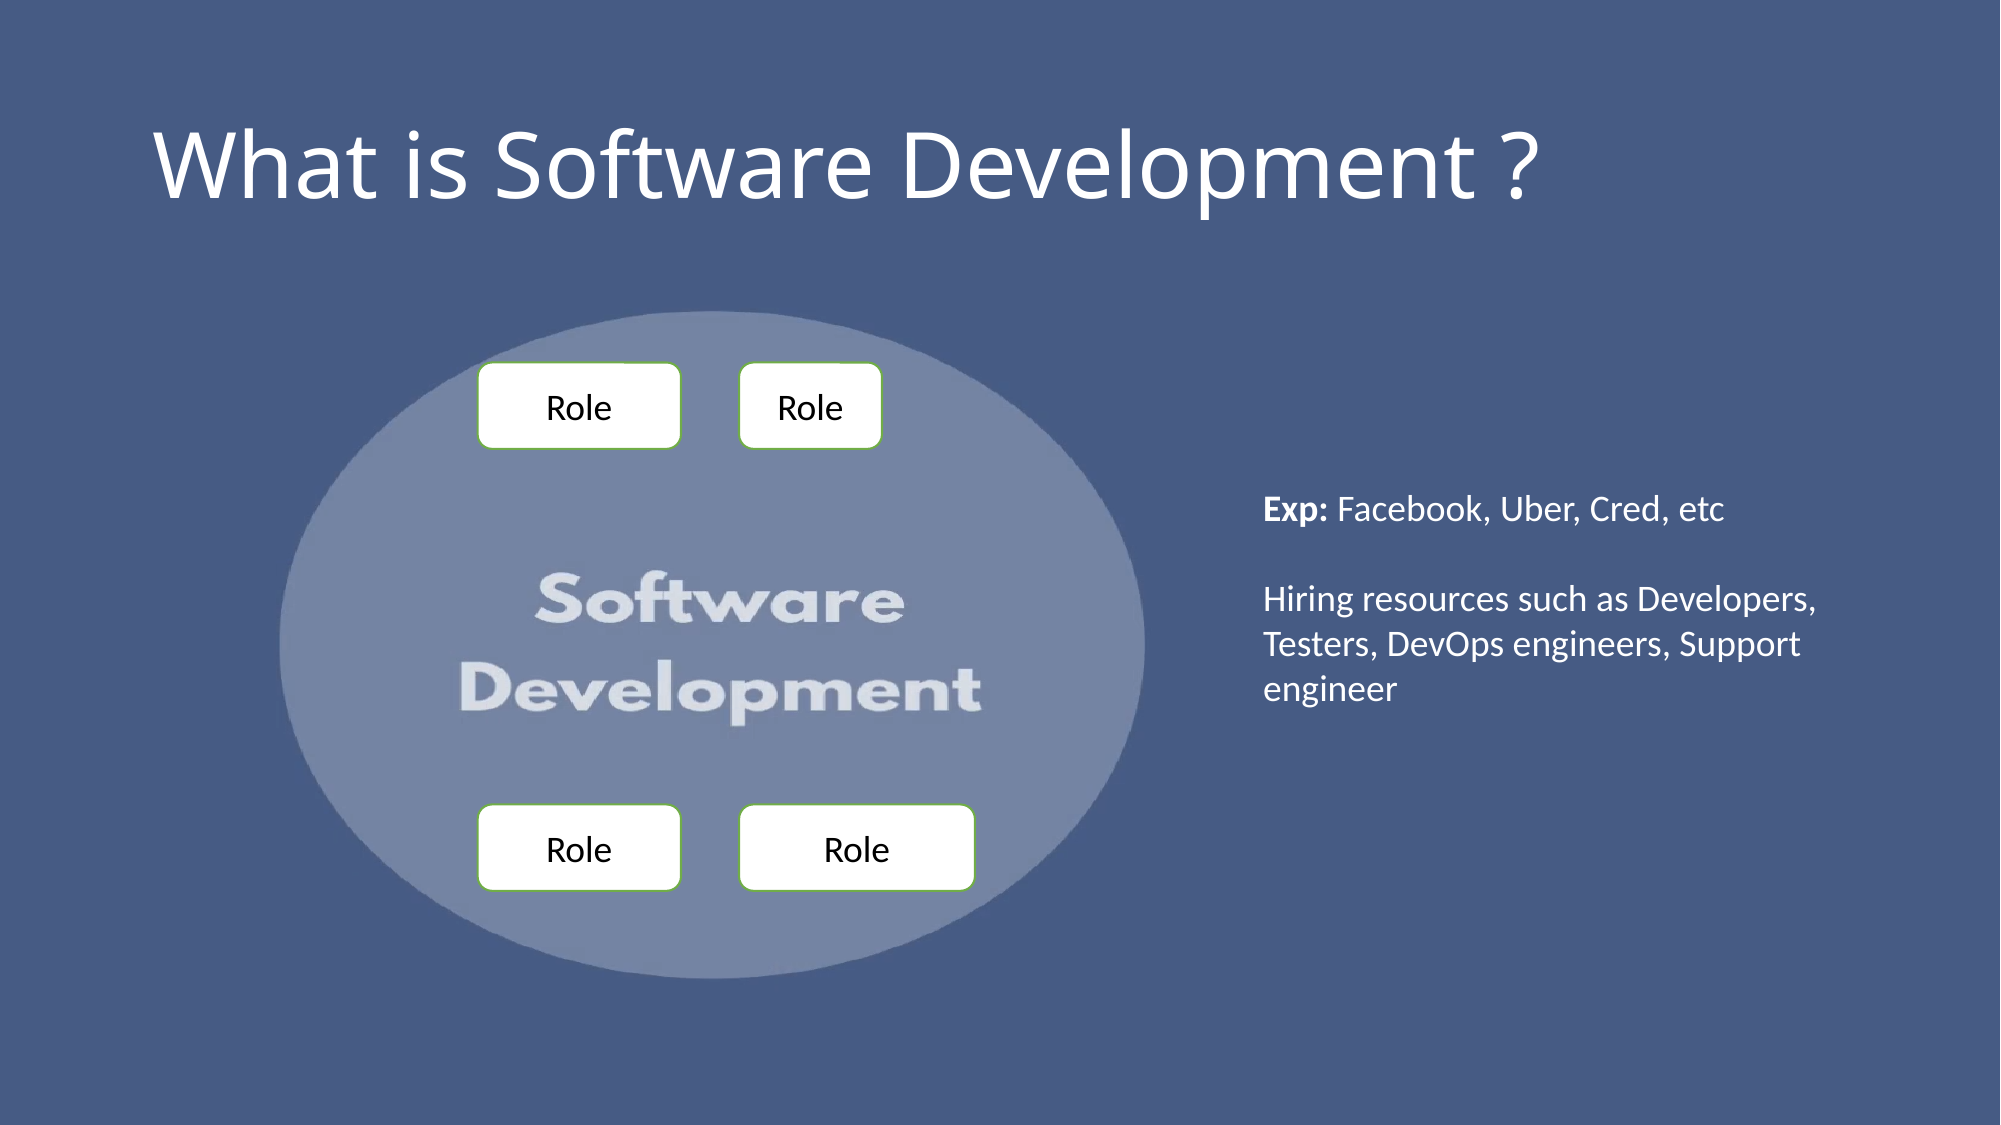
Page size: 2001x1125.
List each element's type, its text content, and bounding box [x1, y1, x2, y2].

title What is Software Development ? [137, 59, 1863, 278]
text_box Exp: Facebook, Uber, Cred, etc Hiring resources such as Developers, Testers, DevOps engineers, Support engineer [1248, 476, 1913, 717]
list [228, 277, 1186, 1011]
